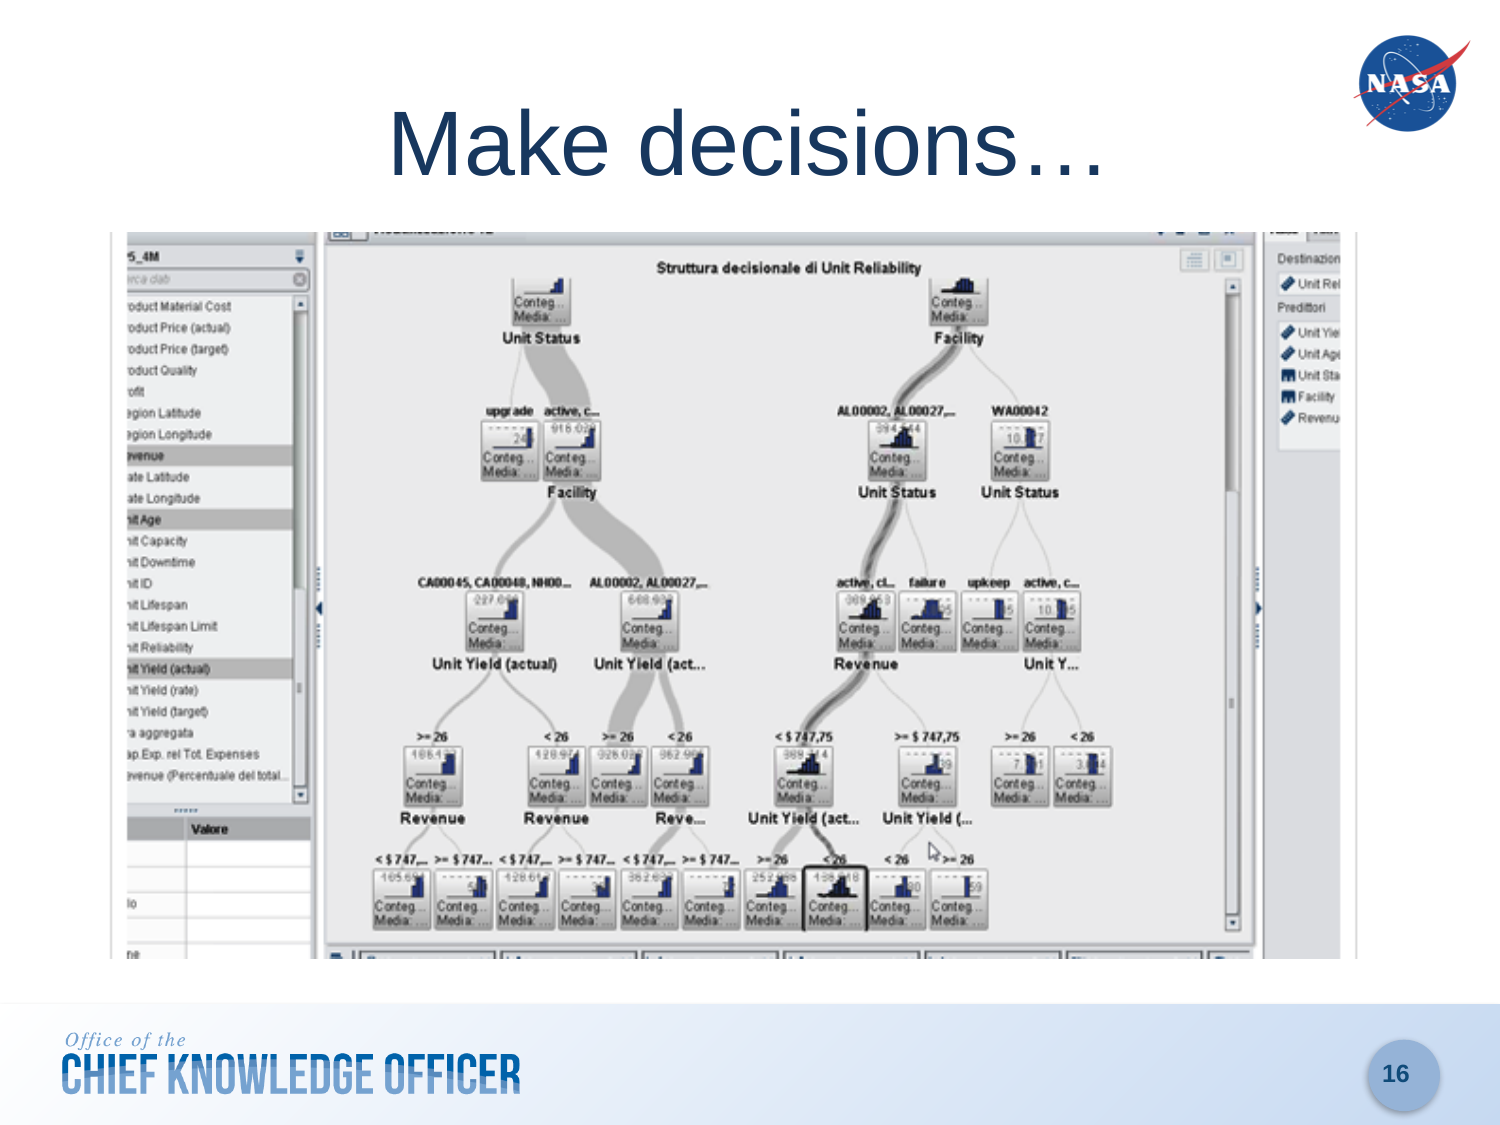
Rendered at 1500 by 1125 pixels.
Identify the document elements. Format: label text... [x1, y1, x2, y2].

picture [42, 1024, 677, 1106]
text_box [0, 1004, 1500, 1125]
title Make decisions… [75, 45, 1425, 233]
text_box [1380, 1045, 1441, 1112]
text_box [1389, 1038, 1419, 1042]
picture [103, 232, 1369, 959]
picture [1339, 20, 1475, 146]
slide_number 16 [1074, 1042, 1425, 1103]
